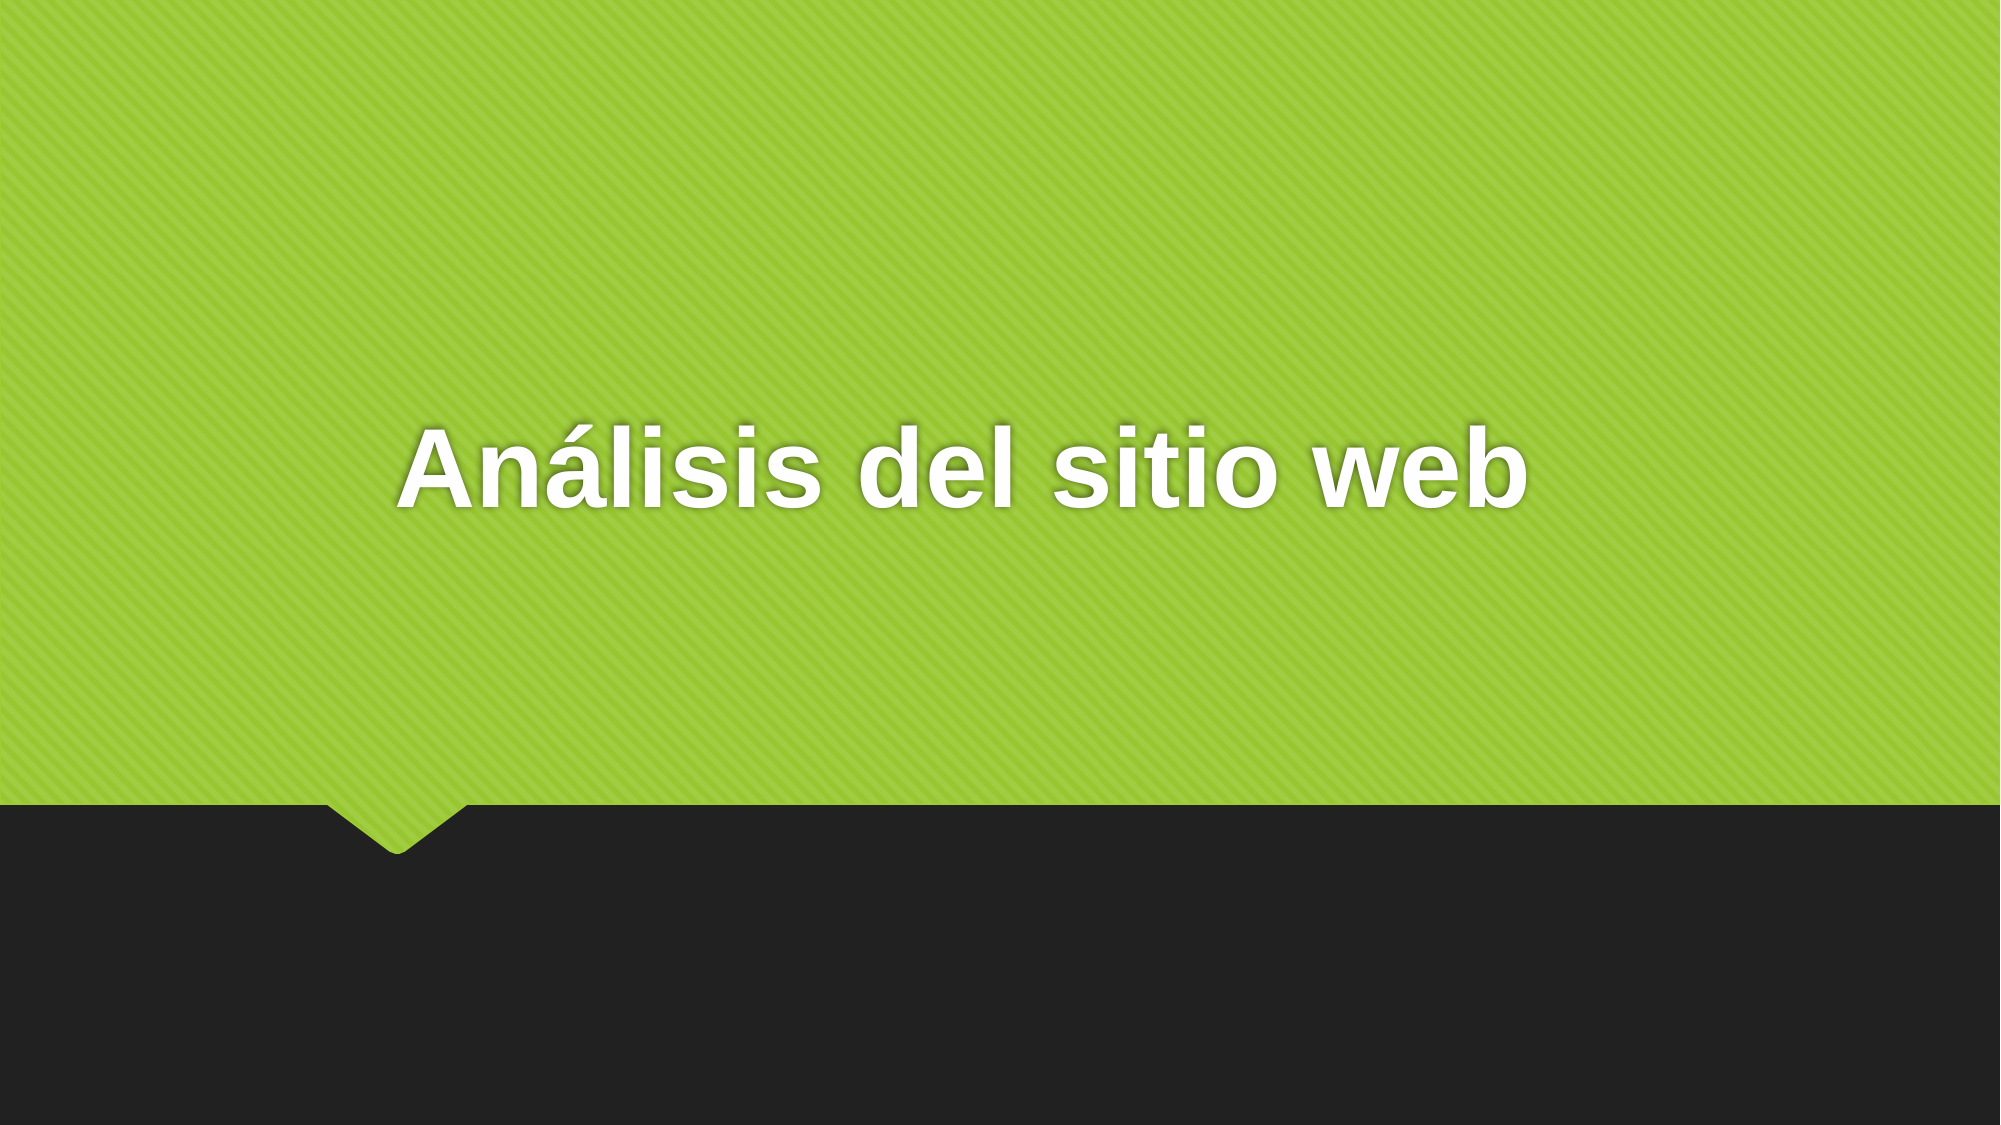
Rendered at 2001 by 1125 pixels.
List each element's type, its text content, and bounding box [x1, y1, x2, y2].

title Análisis del sitio web [379, 255, 1775, 538]
